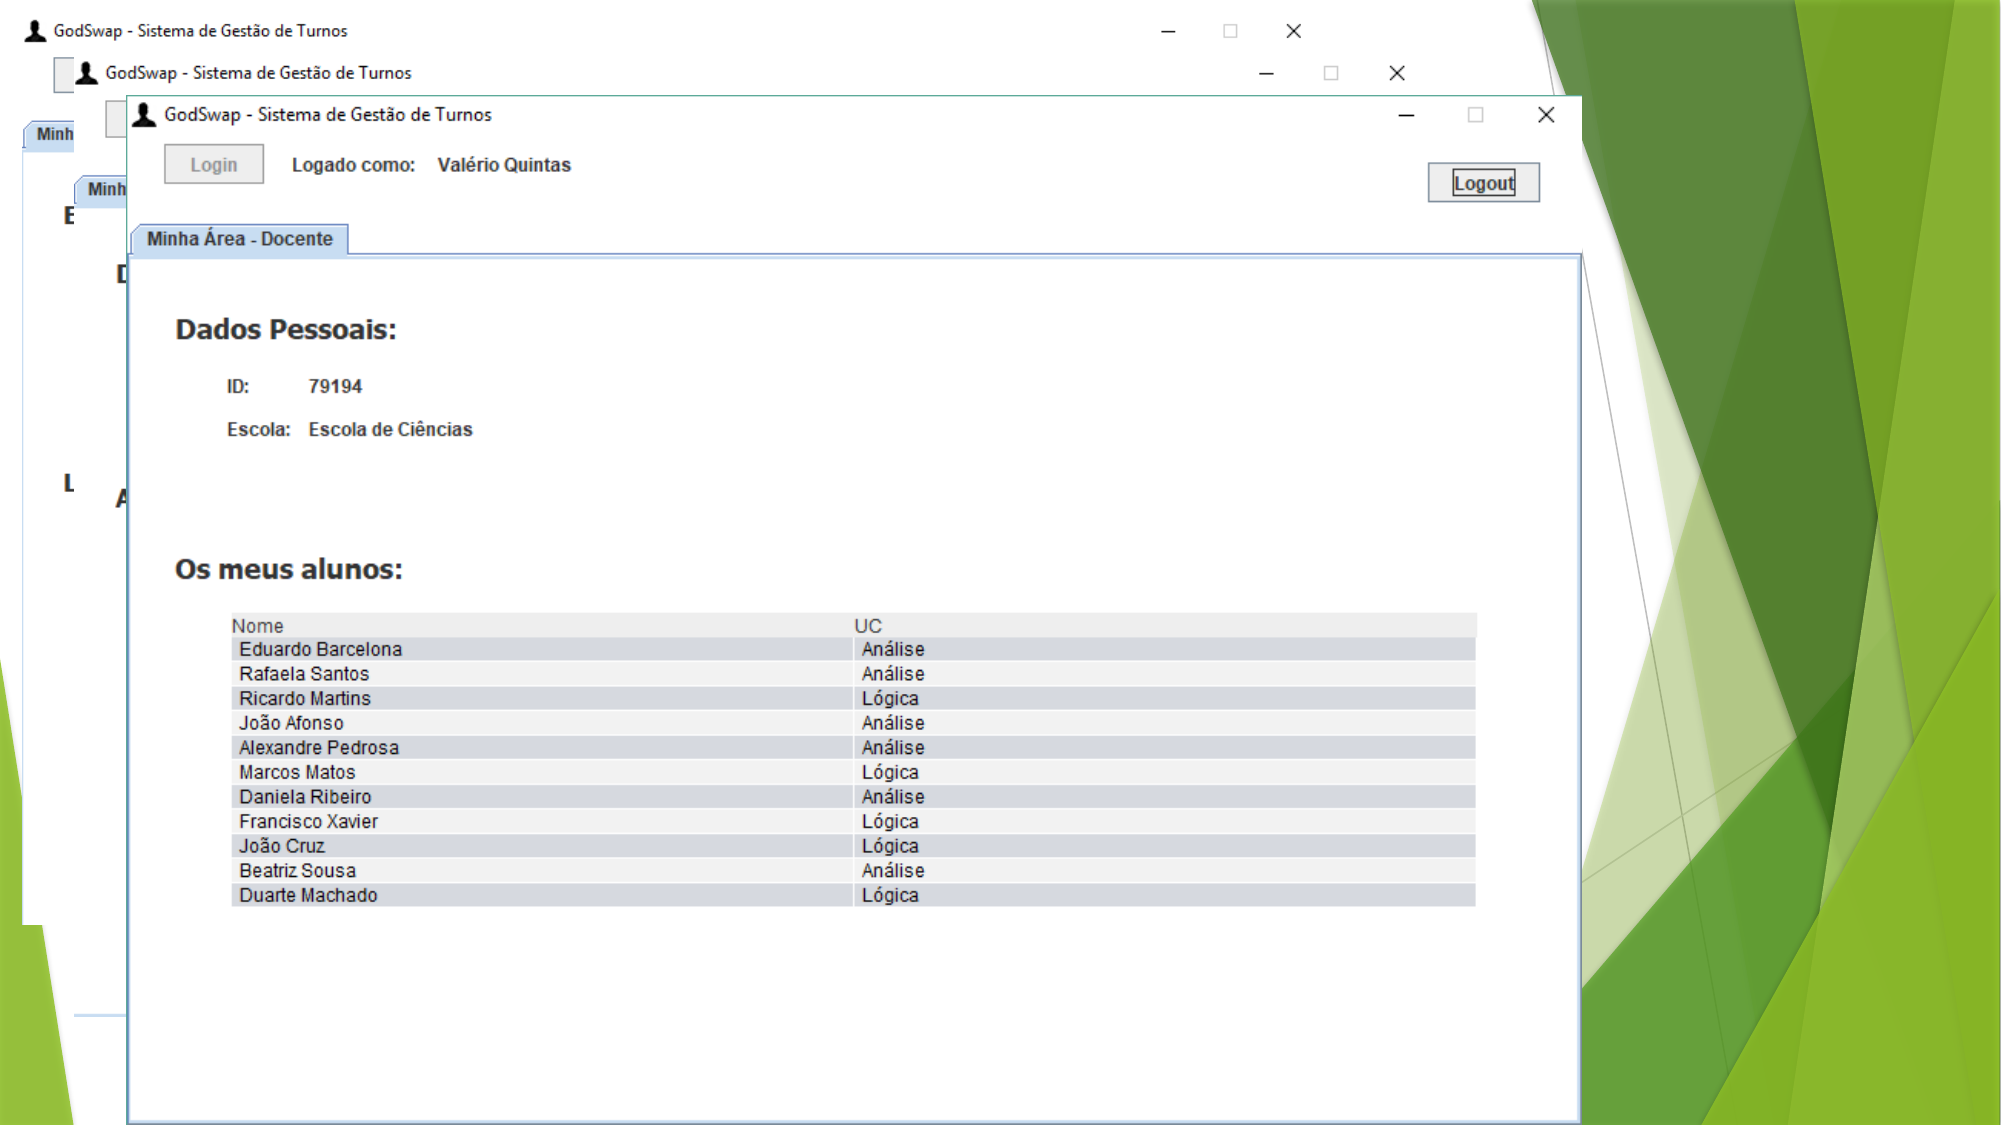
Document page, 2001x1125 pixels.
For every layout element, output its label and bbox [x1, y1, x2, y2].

picture [22, 15, 1583, 1125]
